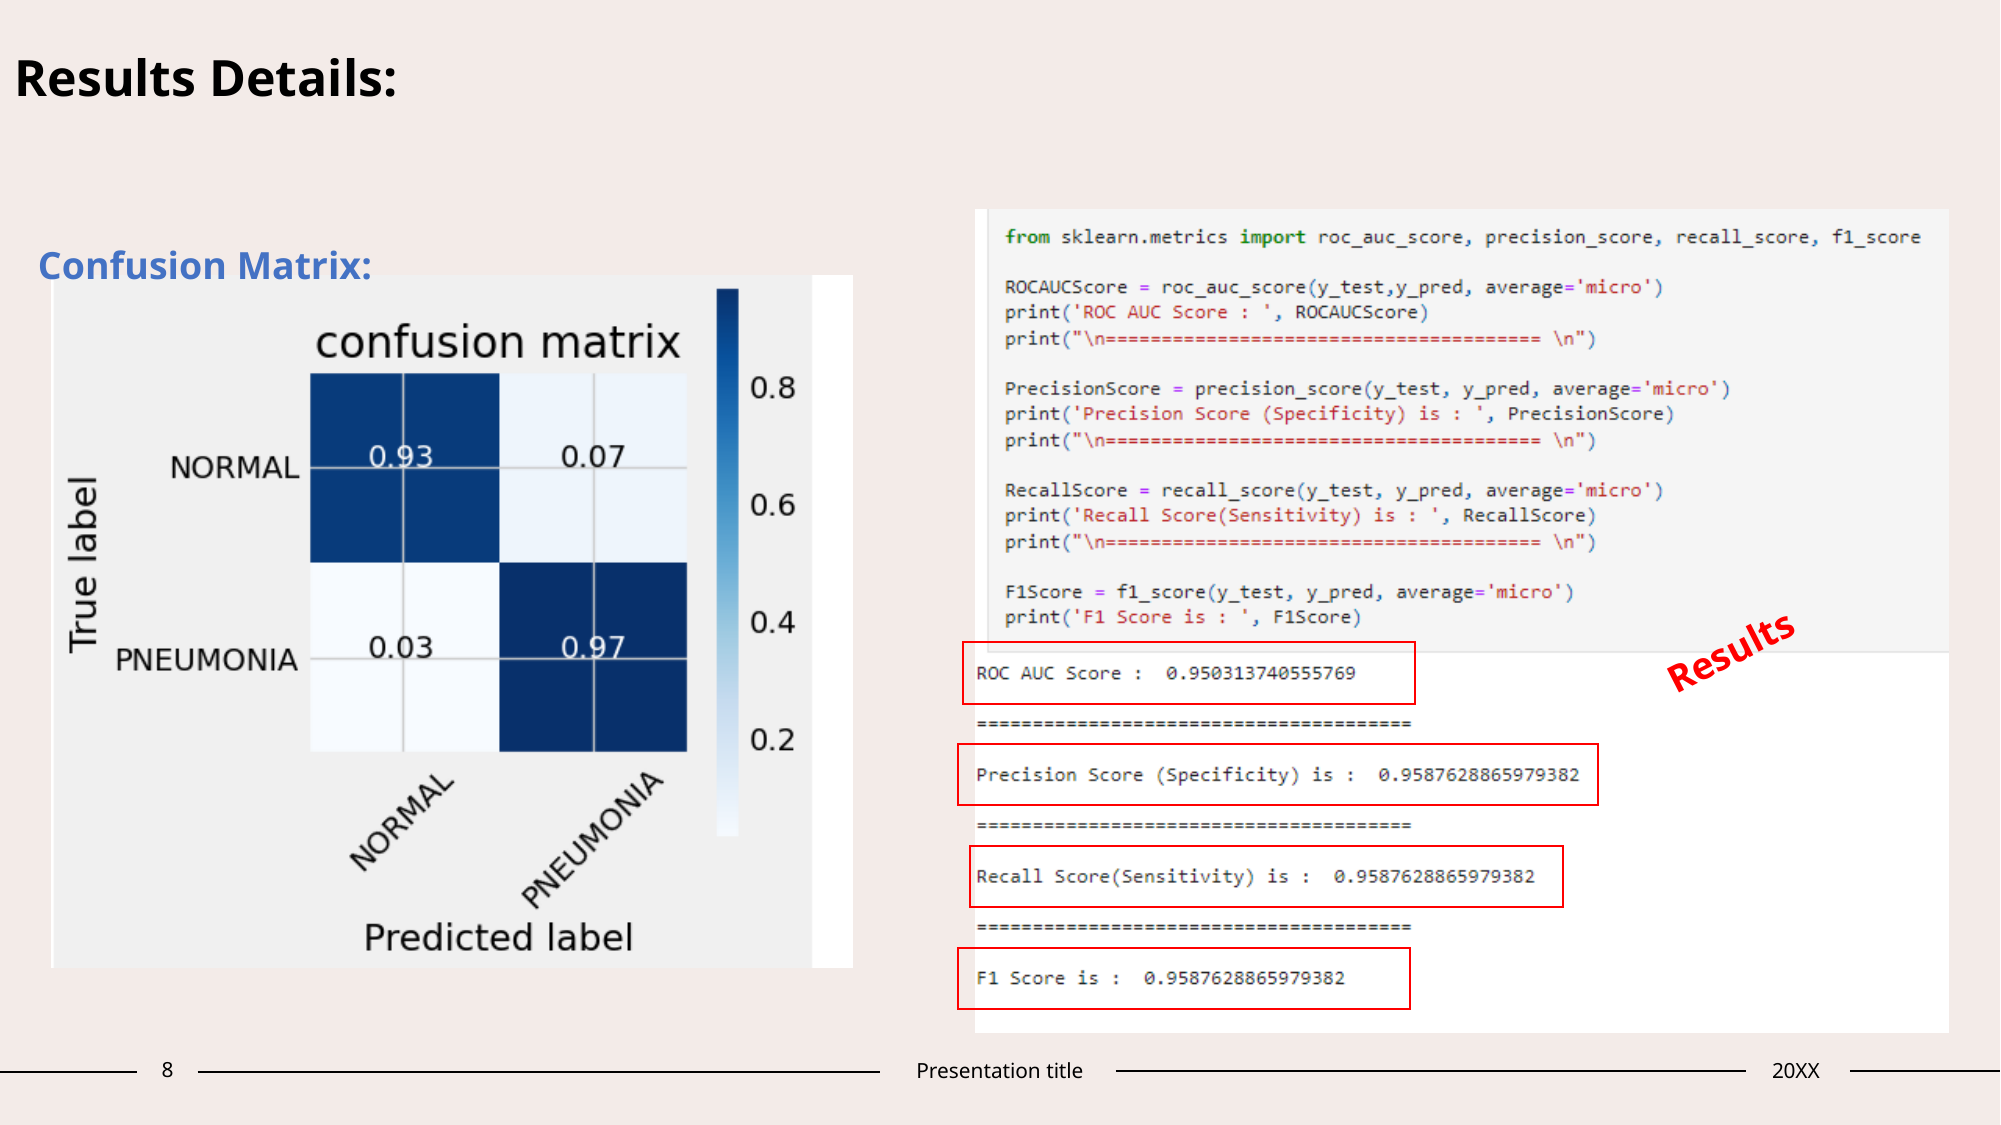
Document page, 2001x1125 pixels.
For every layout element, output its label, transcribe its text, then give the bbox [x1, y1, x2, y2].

footer Presentation title [879, 1050, 1120, 1091]
text_box [957, 743, 975, 806]
text_box Results Details: [0, 34, 584, 114]
text_box [957, 947, 975, 1010]
text_box Confusion Matrix: [23, 231, 506, 295]
text_box [962, 641, 975, 705]
picture [51, 275, 853, 968]
slide_number 20XX [1743, 1050, 1849, 1091]
picture [975, 209, 1949, 1033]
text_box [969, 845, 975, 908]
slide_number 8 [137, 1050, 198, 1091]
